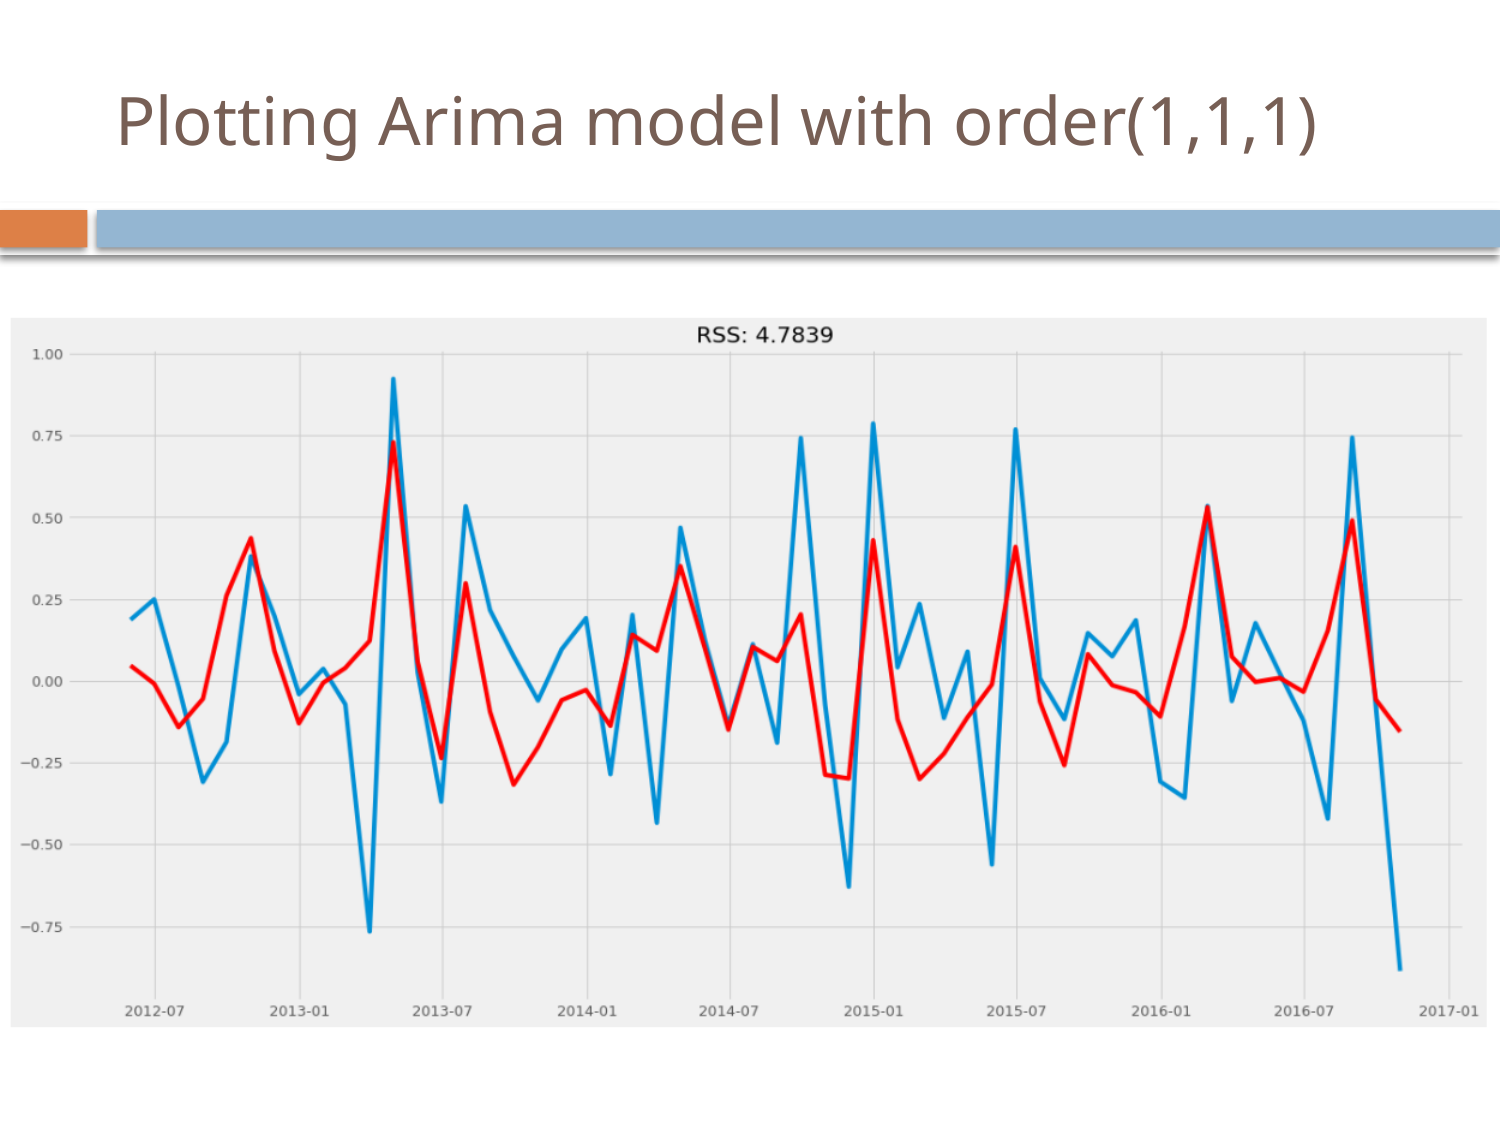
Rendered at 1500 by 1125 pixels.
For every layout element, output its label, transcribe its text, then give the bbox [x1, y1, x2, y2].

title Plotting Arima model with order(1,1,1) [100, 37, 1438, 200]
picture [0, 306, 1500, 1038]
